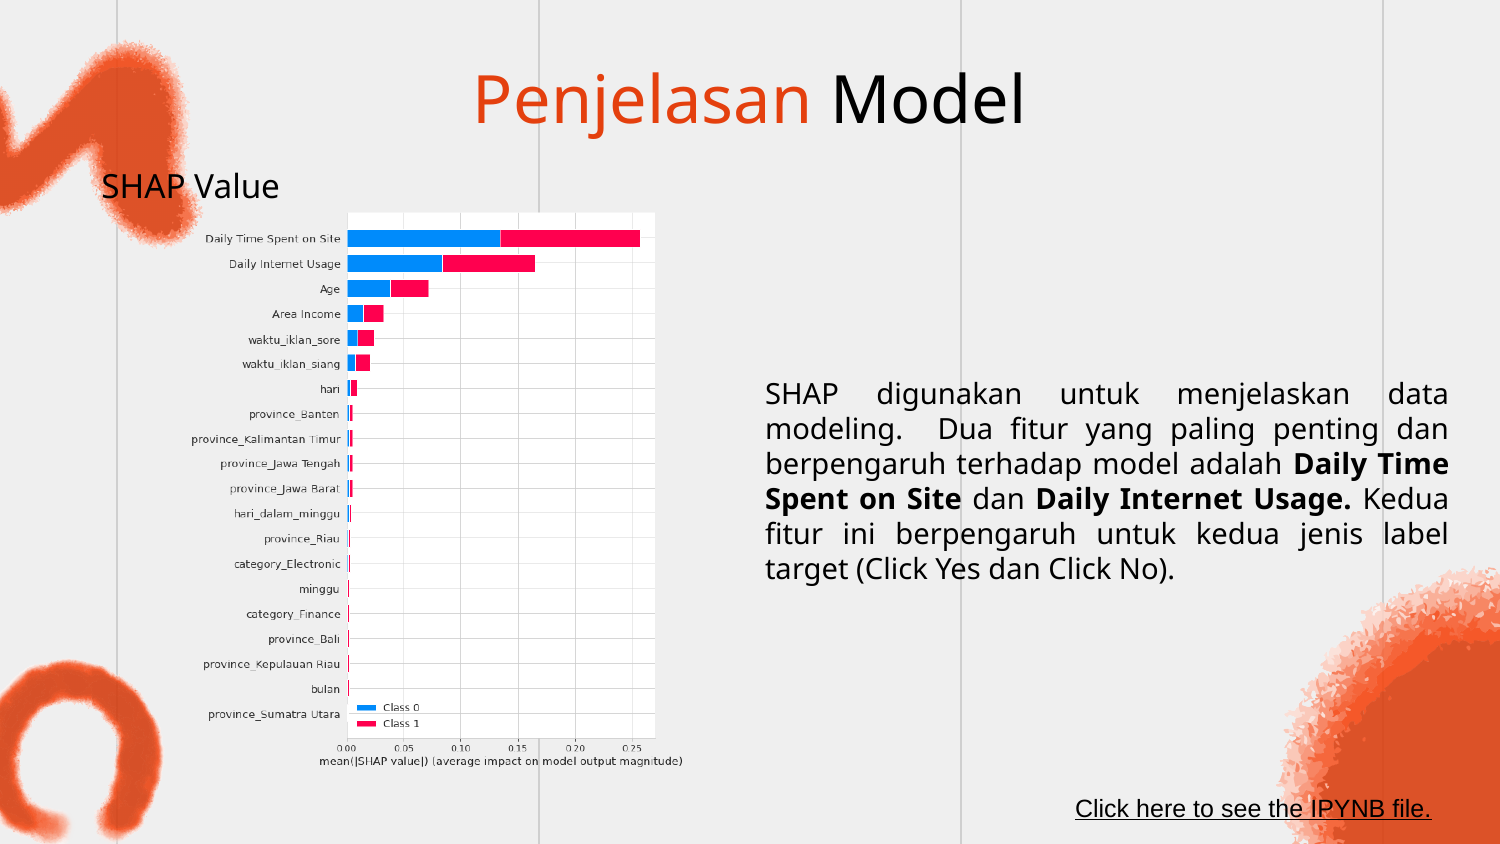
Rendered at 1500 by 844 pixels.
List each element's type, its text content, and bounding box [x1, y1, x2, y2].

text_box Click here to see the IPYNB file. [982, 774, 1500, 834]
picture [1177, 834, 1500, 844]
text_box SHAP digunakan untuk menjelaskan data modeling. Dua fitur yang paling penting dan berpengaruh terhadap model adalah Daily Time Spent on Site dan Daily Internet Usage. Kedua fitur ini berpengaruh untuk kedua jenis label target (Click Yes dan Click No). [749, 360, 1465, 619]
text_box SHAP Value [86, 110, 366, 261]
picture [1177, 514, 1500, 774]
text_box Penjelasan Model [116, 21, 1383, 172]
picture [0, 0, 688, 844]
